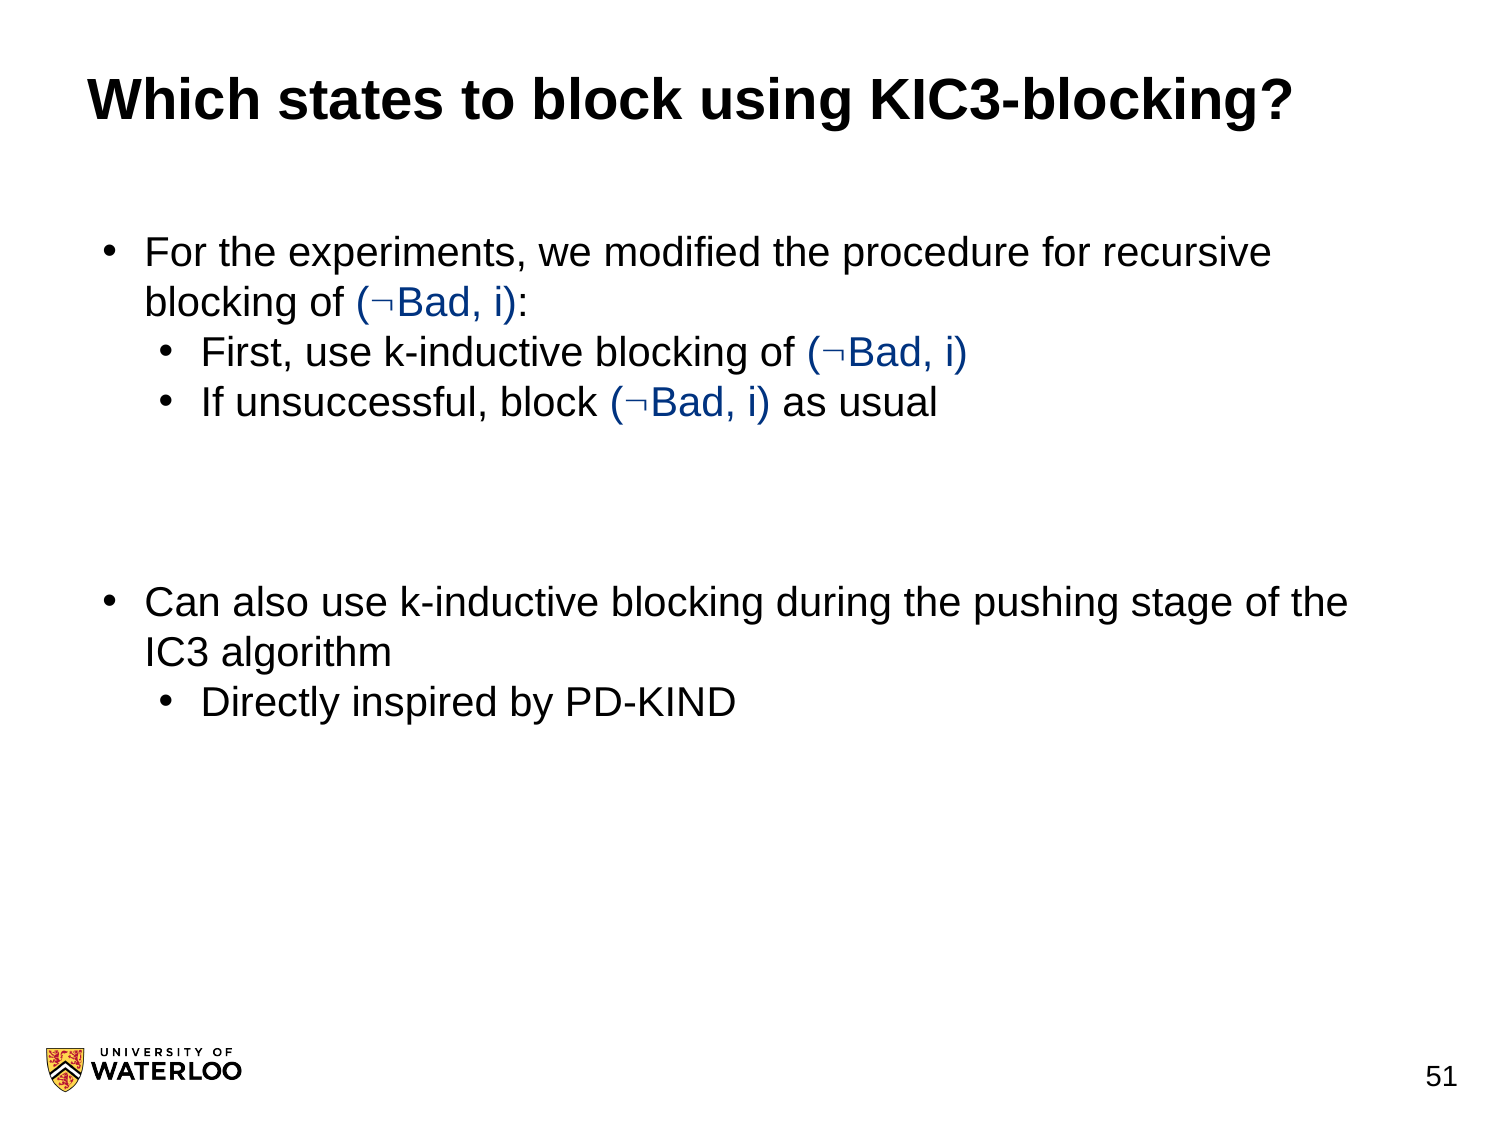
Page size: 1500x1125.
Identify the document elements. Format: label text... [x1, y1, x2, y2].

text_box For the experiments, we modified the procedure for recursive blocking of (Bad, i): First, use k-inductive blocking of (Bad, i) If unsuccessful, block (Bad, i) as usual Can also use k-inductive blocking during the pushing stage of the IC3 algorithm Directly inspired by PD-KIND [87, 217, 1439, 783]
title Which states to block using KIC3-blocking? [87, 69, 1426, 133]
picture [8, 1016, 279, 1125]
